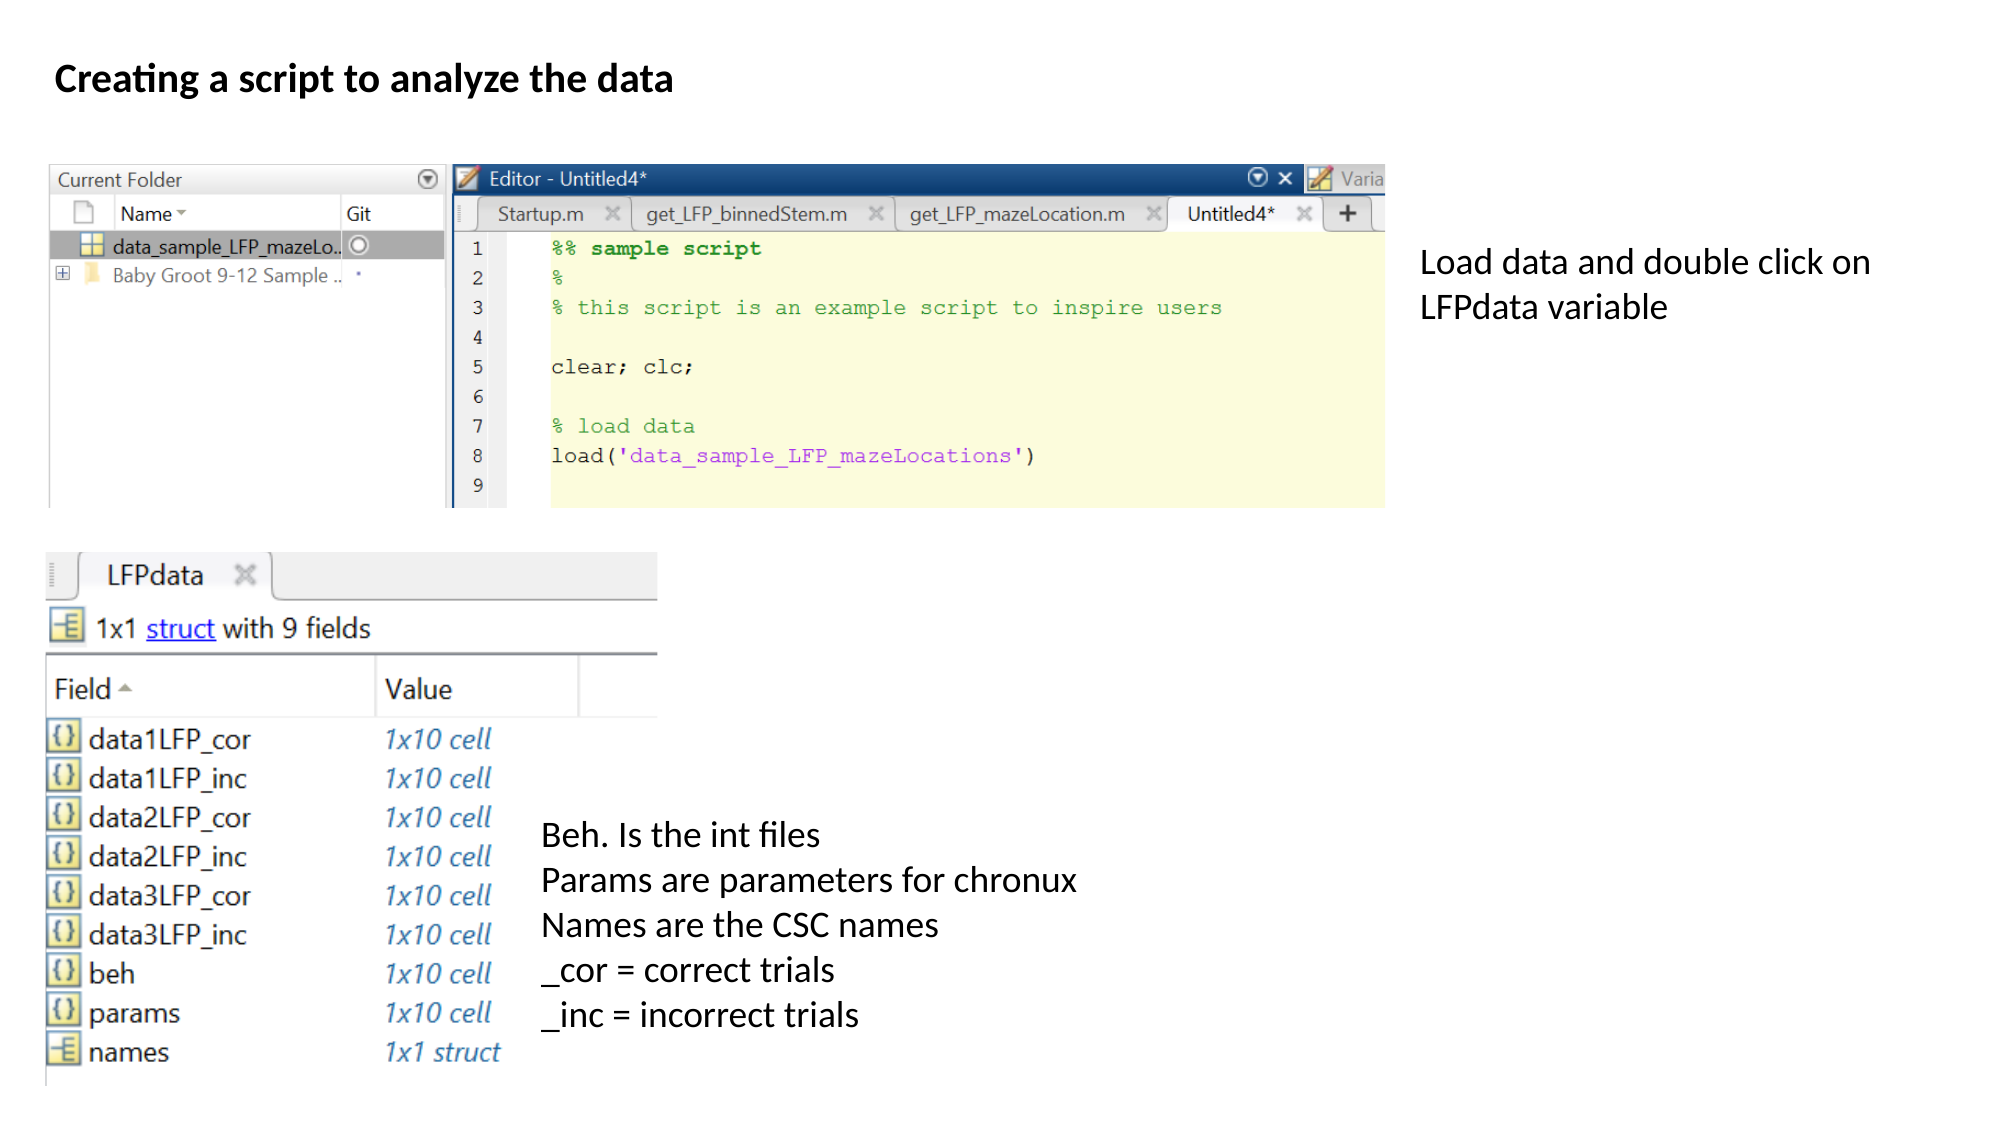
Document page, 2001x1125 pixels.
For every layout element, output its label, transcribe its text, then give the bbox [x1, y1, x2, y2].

text_box Load data and double click on LFPdata variable [1405, 229, 1980, 335]
picture [45, 164, 1386, 508]
text_box Beh. Is the int files Params are parameters for chronux Names are the CSC names _cor = correct trials _inc = incorrect trials [658, 802, 1127, 1043]
text_box Creating a script to analyze the data [40, 43, 820, 109]
picture [45, 552, 658, 1086]
